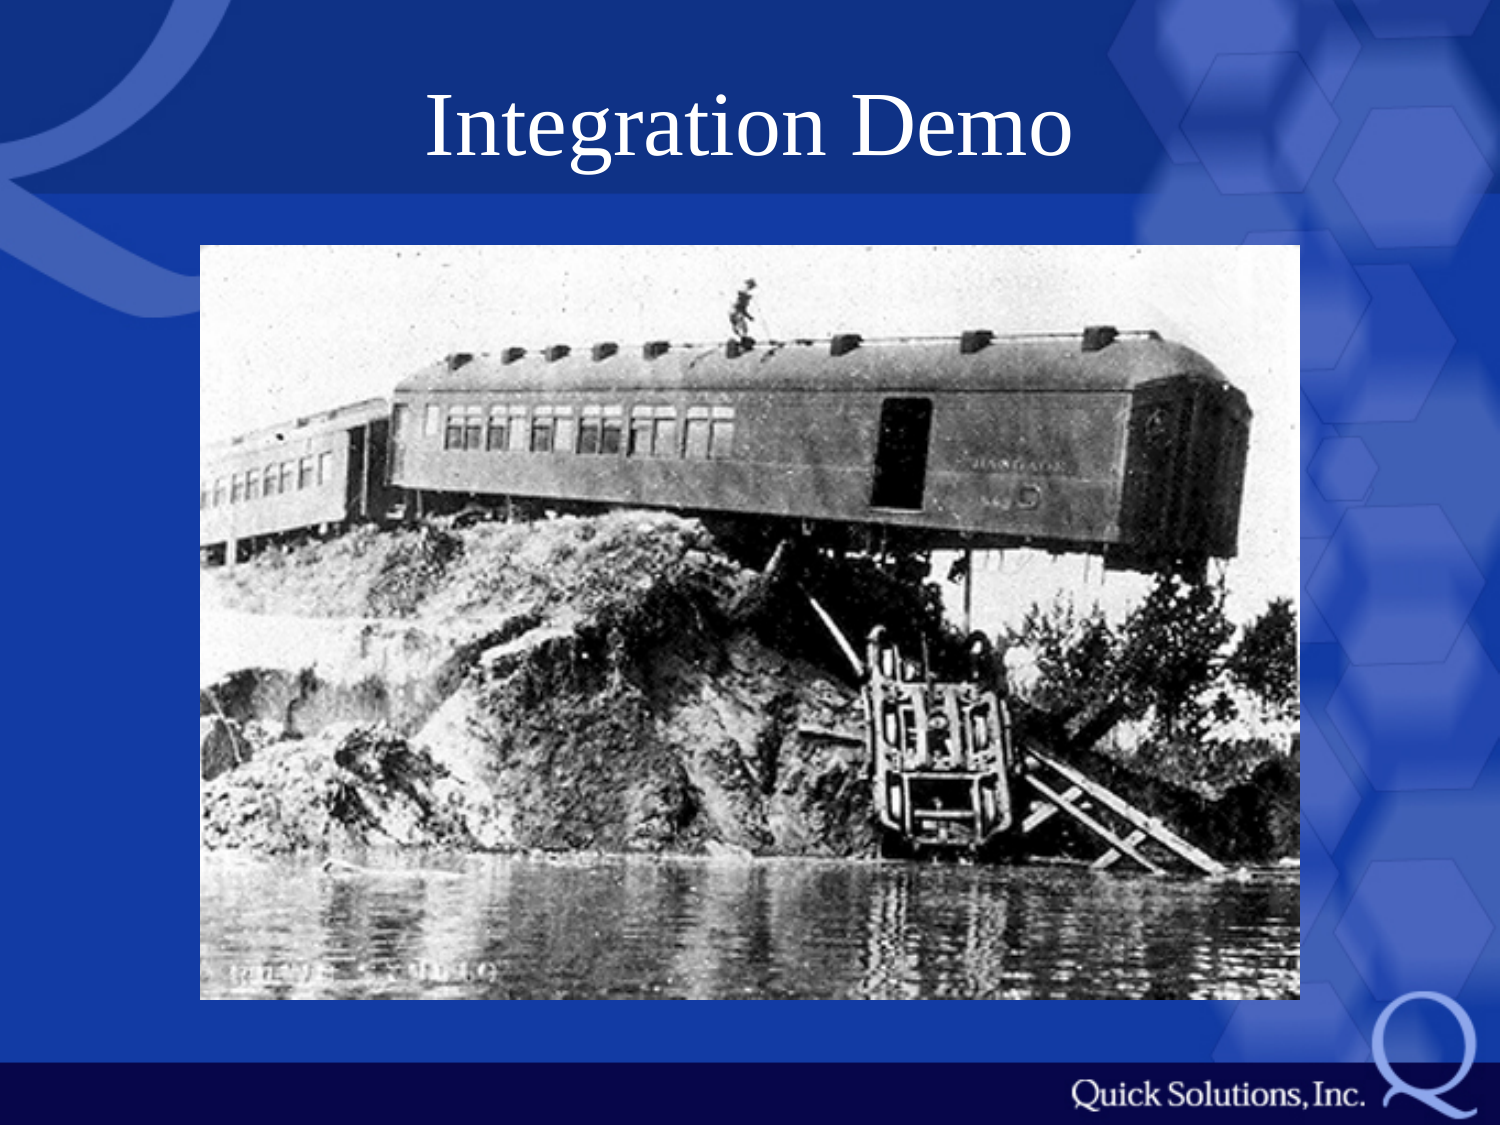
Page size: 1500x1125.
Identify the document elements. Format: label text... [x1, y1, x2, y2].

picture [0, 0, 1500, 1125]
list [199, 245, 1301, 1001]
title Integration Demo [112, 49, 1388, 188]
